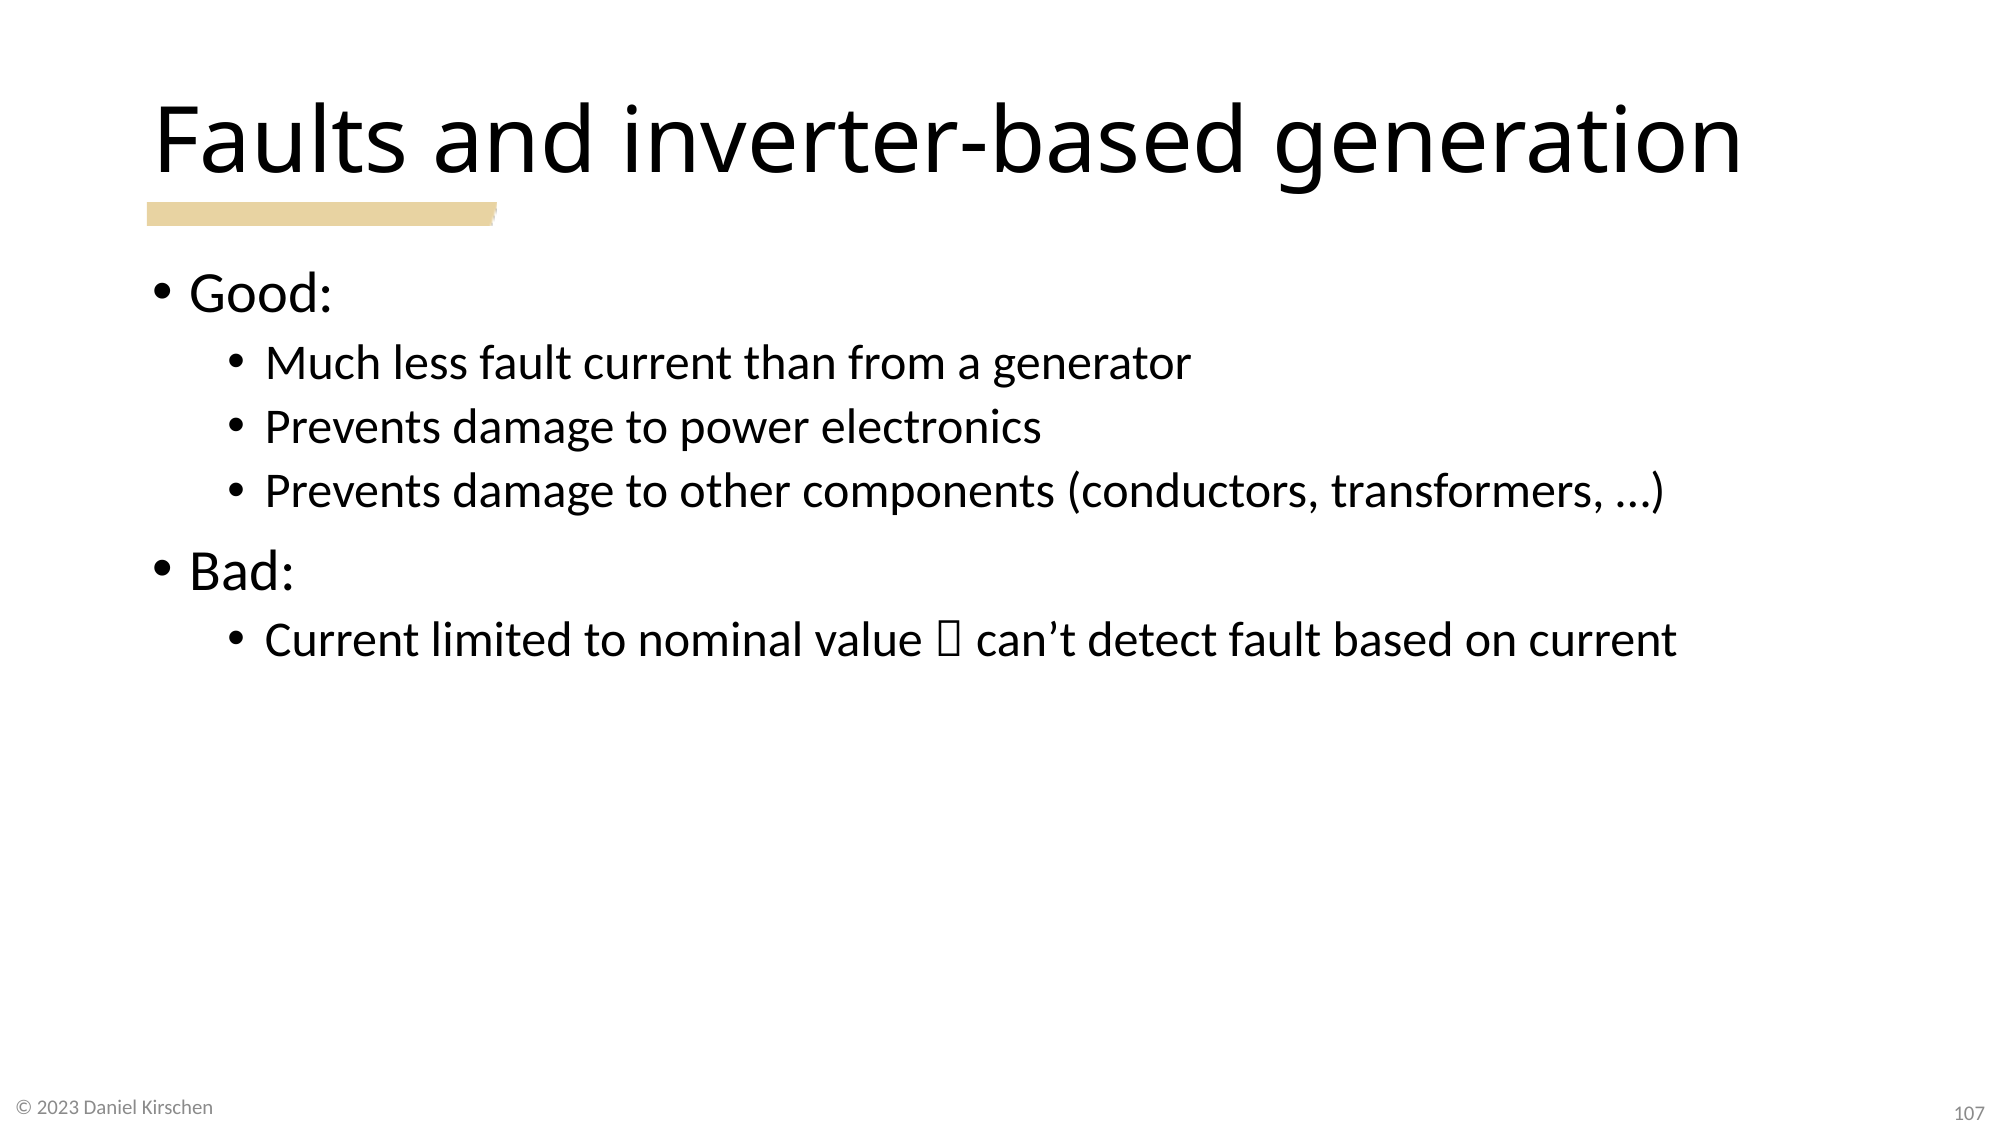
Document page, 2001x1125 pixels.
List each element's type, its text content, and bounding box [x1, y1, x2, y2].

slide_number © 2023 Daniel Kirschen [0, 1080, 517, 1125]
list Good: Much less fault current than from a generator Prevents damage to power electronics Prevents damage to other components (conductors, transformers, …) Bad: Current limited to nominal value  can’t detect fault based on current [137, 255, 1863, 1014]
title Faults and inverter-based generation [137, 59, 1863, 226]
slide_number 107 [1550, 1088, 2000, 1125]
